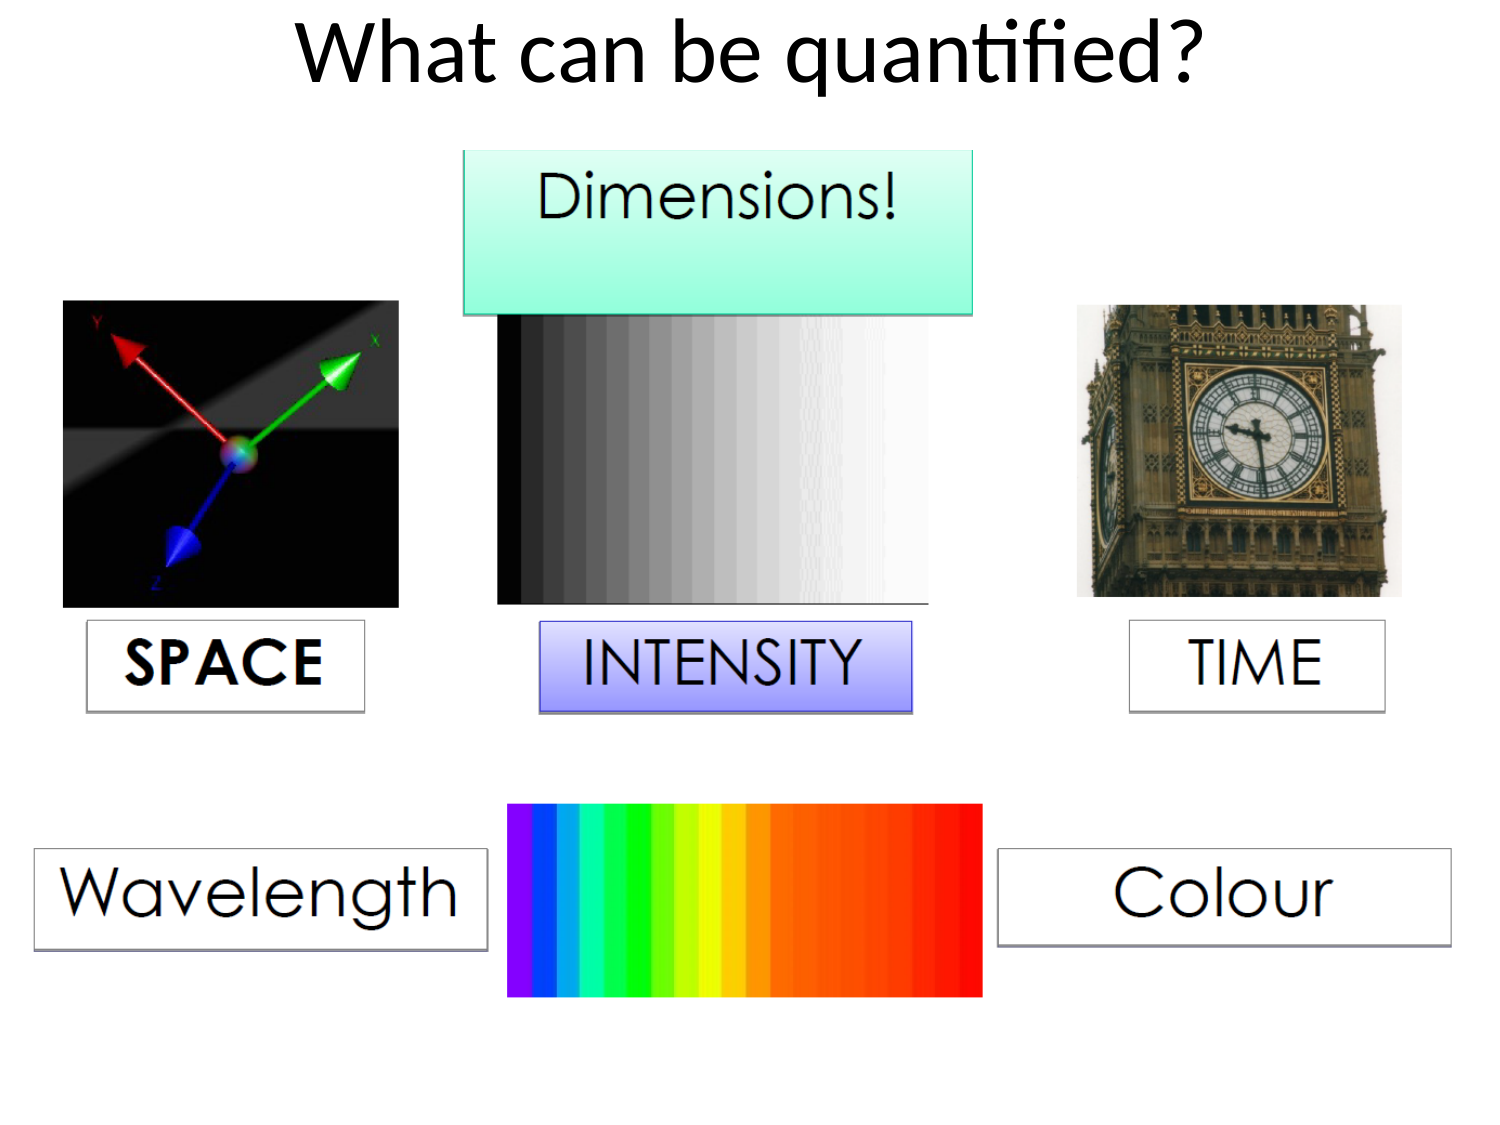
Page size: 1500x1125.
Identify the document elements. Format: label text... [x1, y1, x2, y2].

title What can be quantified? [76, 0, 1427, 93]
picture [24, 149, 1480, 1017]
